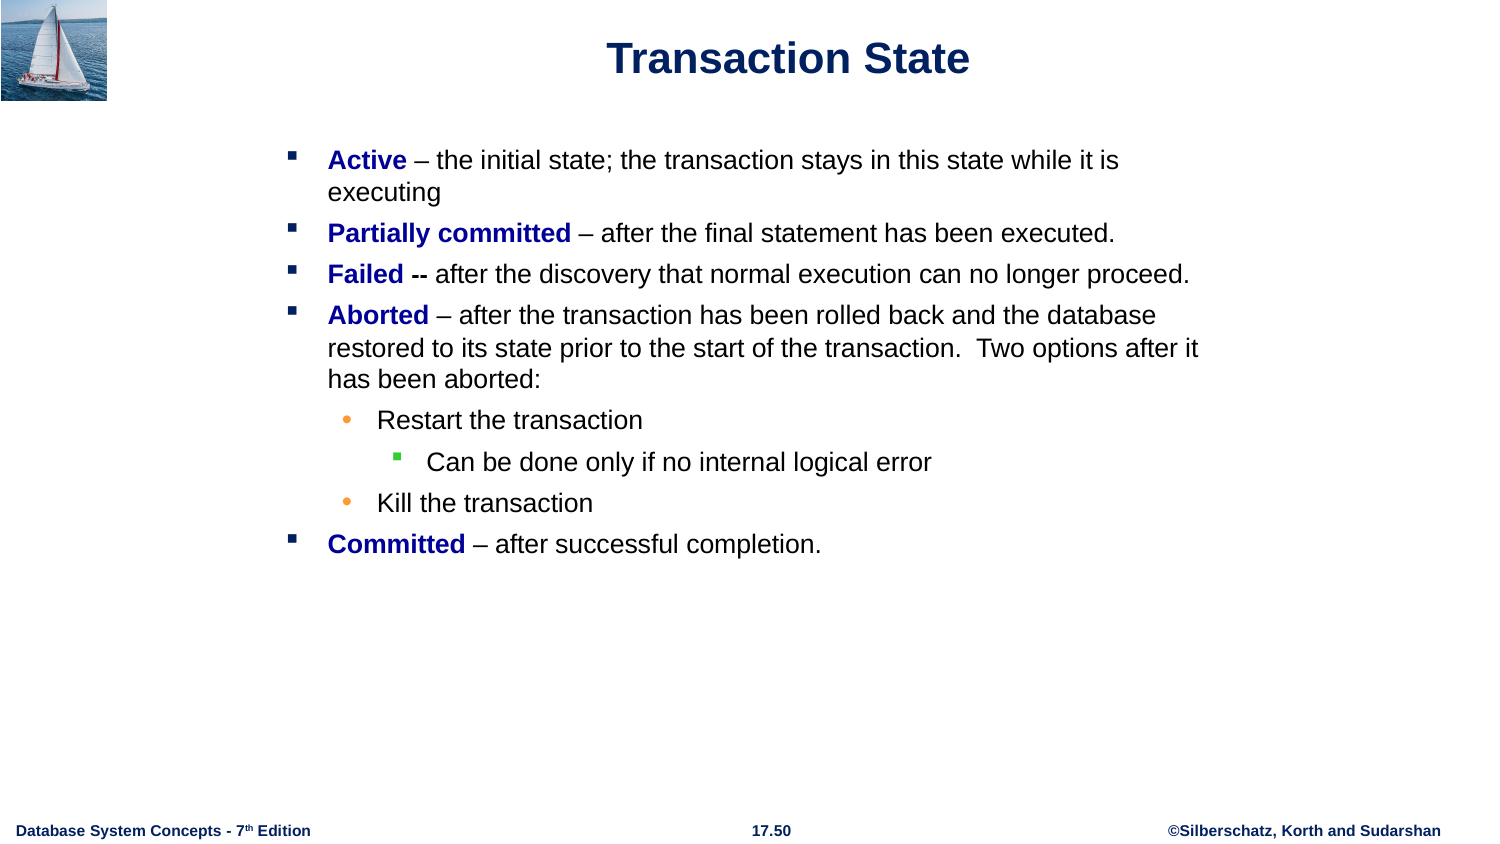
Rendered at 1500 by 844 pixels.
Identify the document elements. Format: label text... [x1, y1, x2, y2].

list Active – the initial state; the transaction stays in this state while it is executing Partially committed – after the final statement has been executed. Failed -- after the discovery that normal execution can no longer proceed. Aborted – after the transaction has been rolled back and the database restored to its state prior to the start of the transaction. Two options after it has been aborted: Restart the transaction Can be done only if no internal logical error Kill the transaction Committed – after successful completion. [270, 135, 1221, 797]
title Transaction State [125, 14, 1452, 90]
picture [1, 0, 107, 101]
